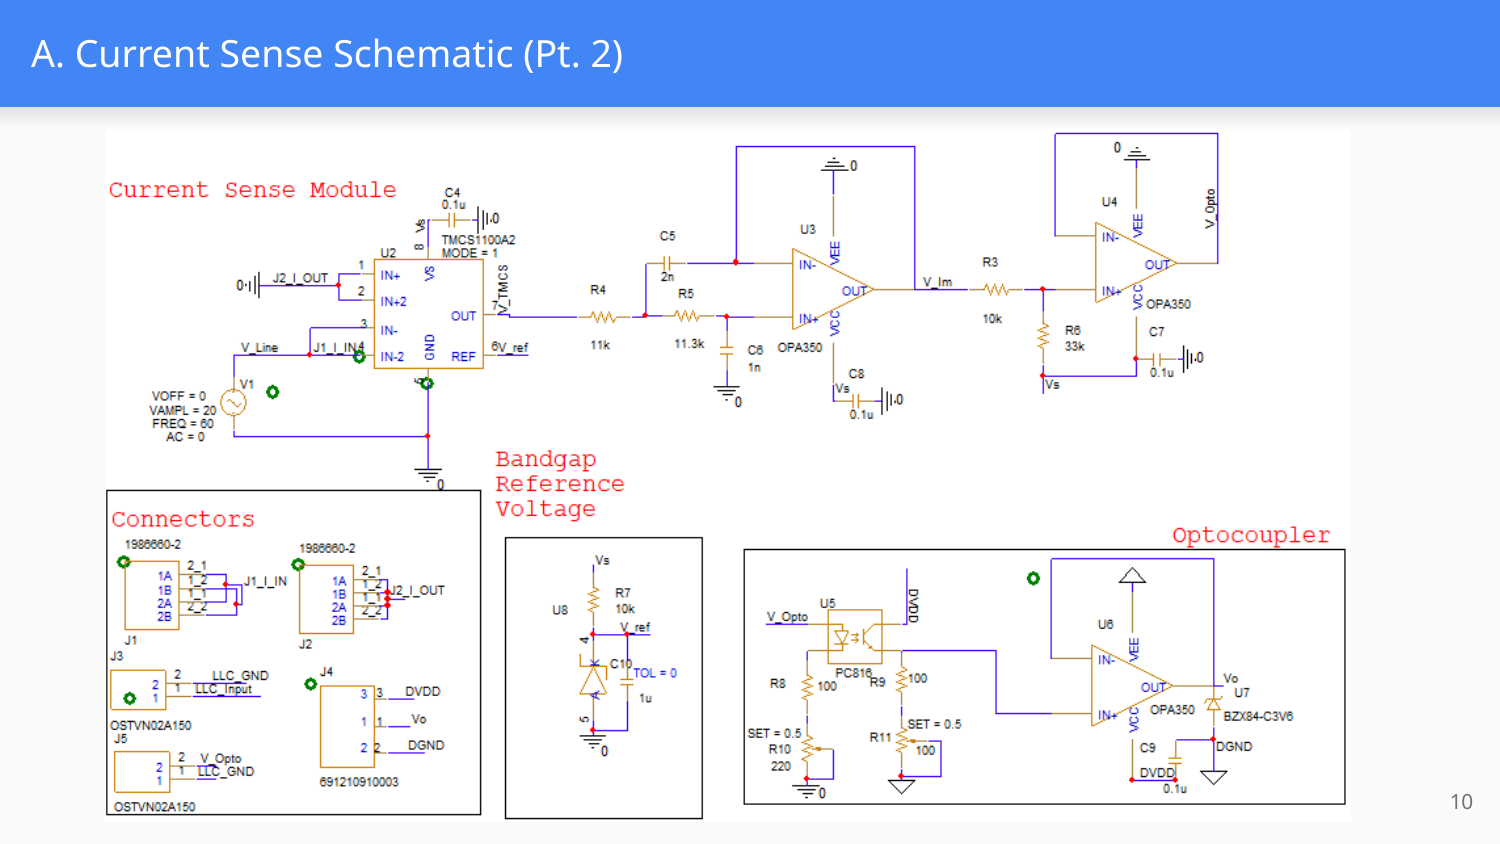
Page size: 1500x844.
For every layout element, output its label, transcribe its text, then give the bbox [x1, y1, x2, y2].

slide_number ‹#› [1398, 770, 1489, 835]
picture [104, 129, 1351, 823]
title A. Current Sense Schematic (Pt. 2) [16, 2, 1464, 102]
